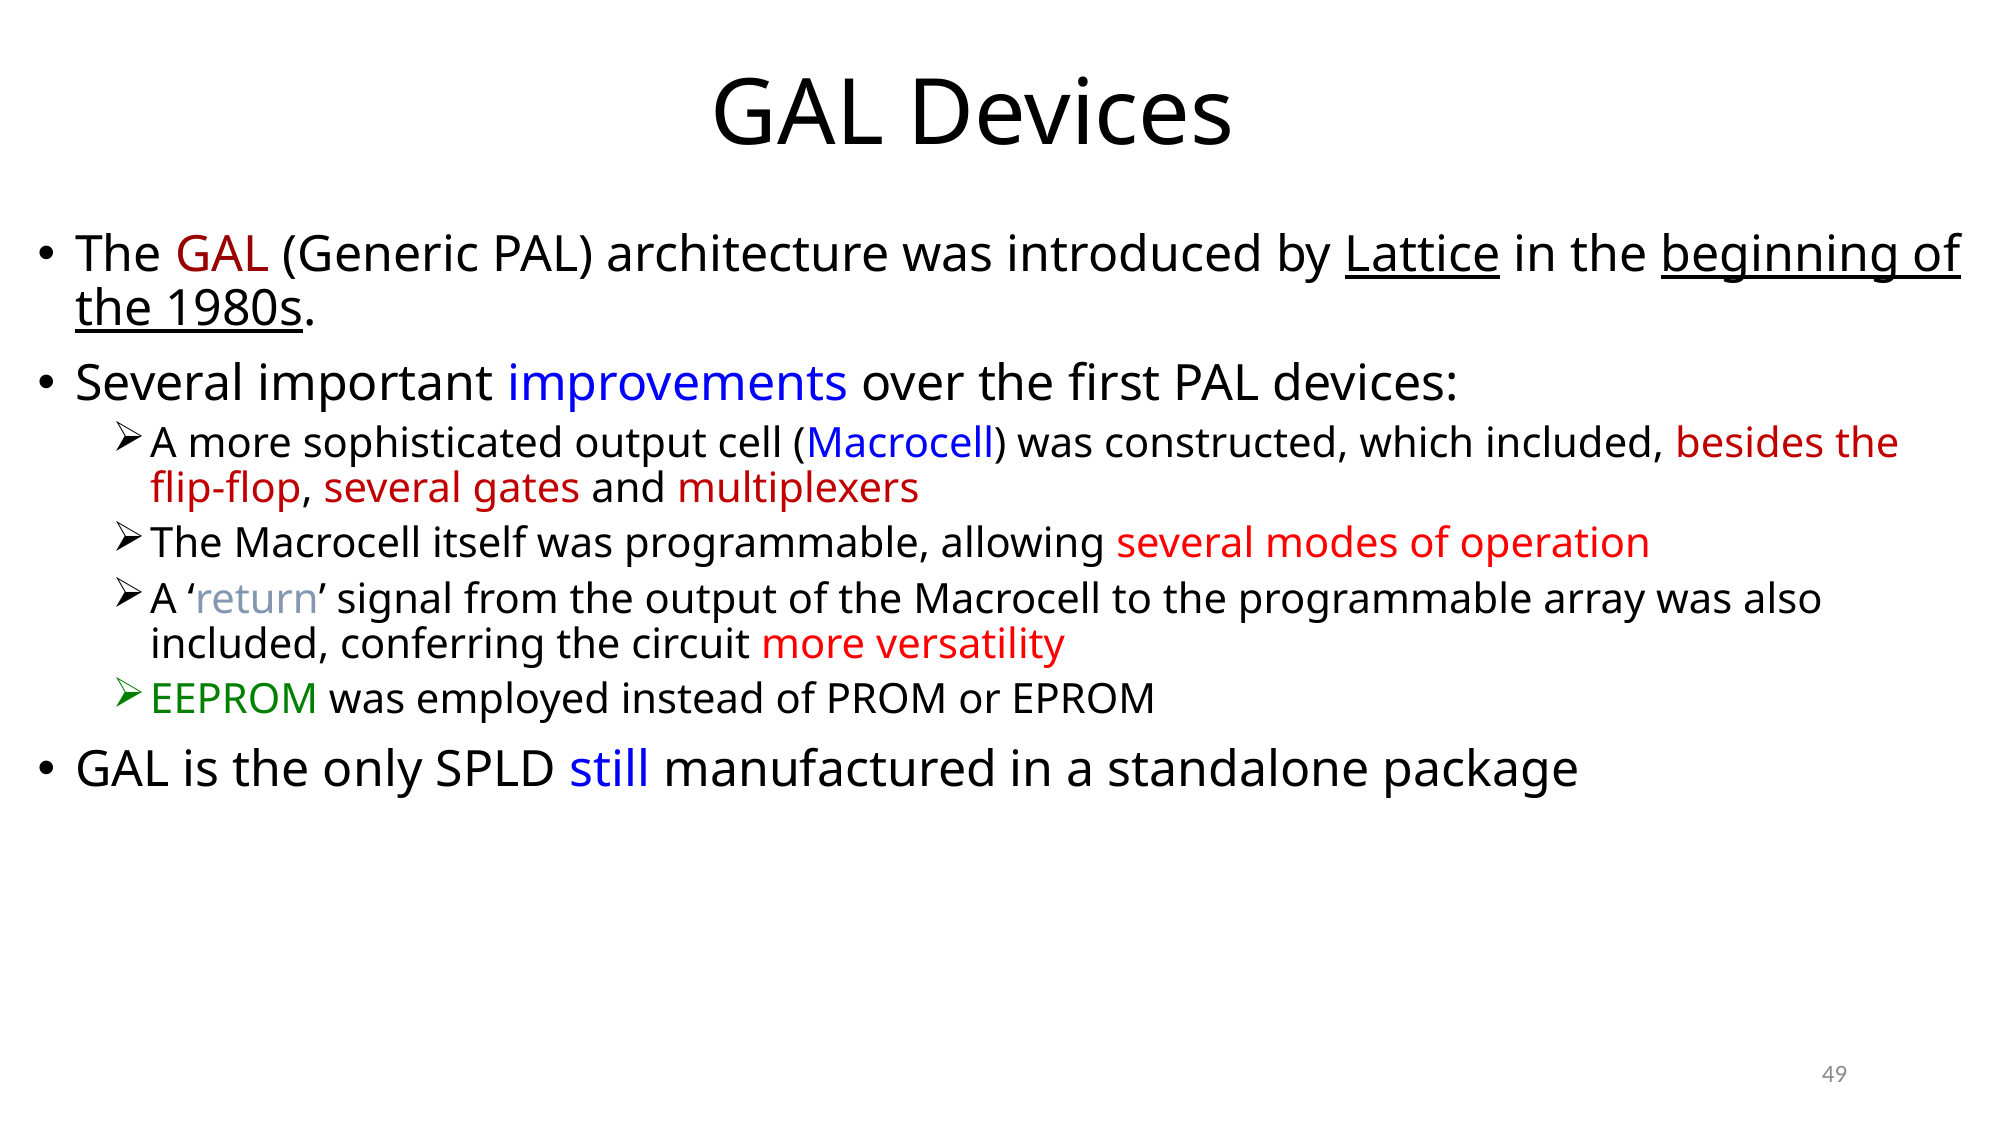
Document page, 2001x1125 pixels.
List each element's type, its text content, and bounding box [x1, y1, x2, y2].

list The GAL (Generic PAL) architecture was introduced by Lattice in the beginning of the 1980s. Several important improvements over the first PAL devices: A more sophisticated output cell (Macrocell) was constructed, which included, besides the flip-flop, several gates and multiplexers The Macrocell itself was programmable, allowing several modes of operation A ‘return’ signal from the output of the Macrocell to the programmable array was also included, conferring the circuit more versatility EEPROM was employed instead of PROM or EPROM GAL is the only SPLD still manufactured in a standalone package [22, 220, 1985, 935]
slide_number 49 [1412, 1042, 1863, 1103]
title GAL Devices [295, 51, 1651, 178]
